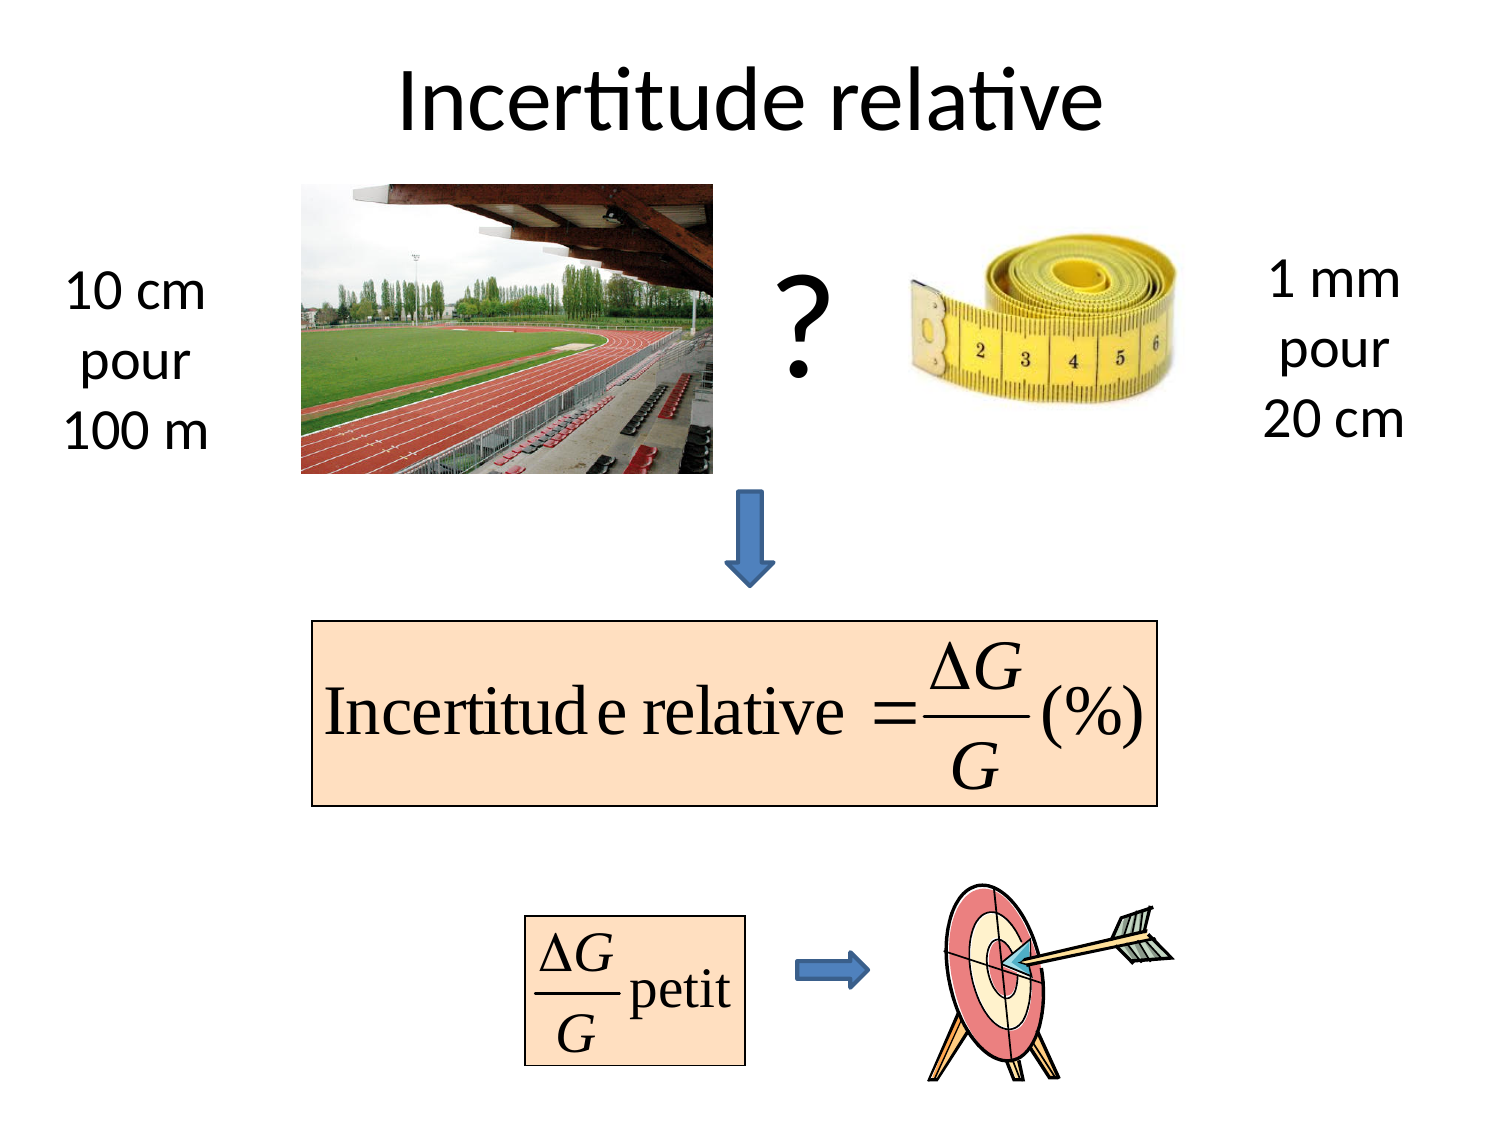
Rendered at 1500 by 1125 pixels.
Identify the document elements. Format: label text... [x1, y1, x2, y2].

picture [926, 881, 1178, 1085]
picture [889, 207, 1188, 431]
text_box [795, 950, 871, 990]
text_box 1 mm pour 20 cm [1234, 231, 1435, 457]
text_box 10 cm pour 100 m [29, 243, 242, 469]
text_box ? [738, 219, 868, 415]
title Incertitude relative [76, 0, 1427, 188]
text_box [312, 621, 1157, 806]
text_box [724, 489, 776, 589]
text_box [525, 916, 745, 1066]
picture [300, 184, 713, 474]
